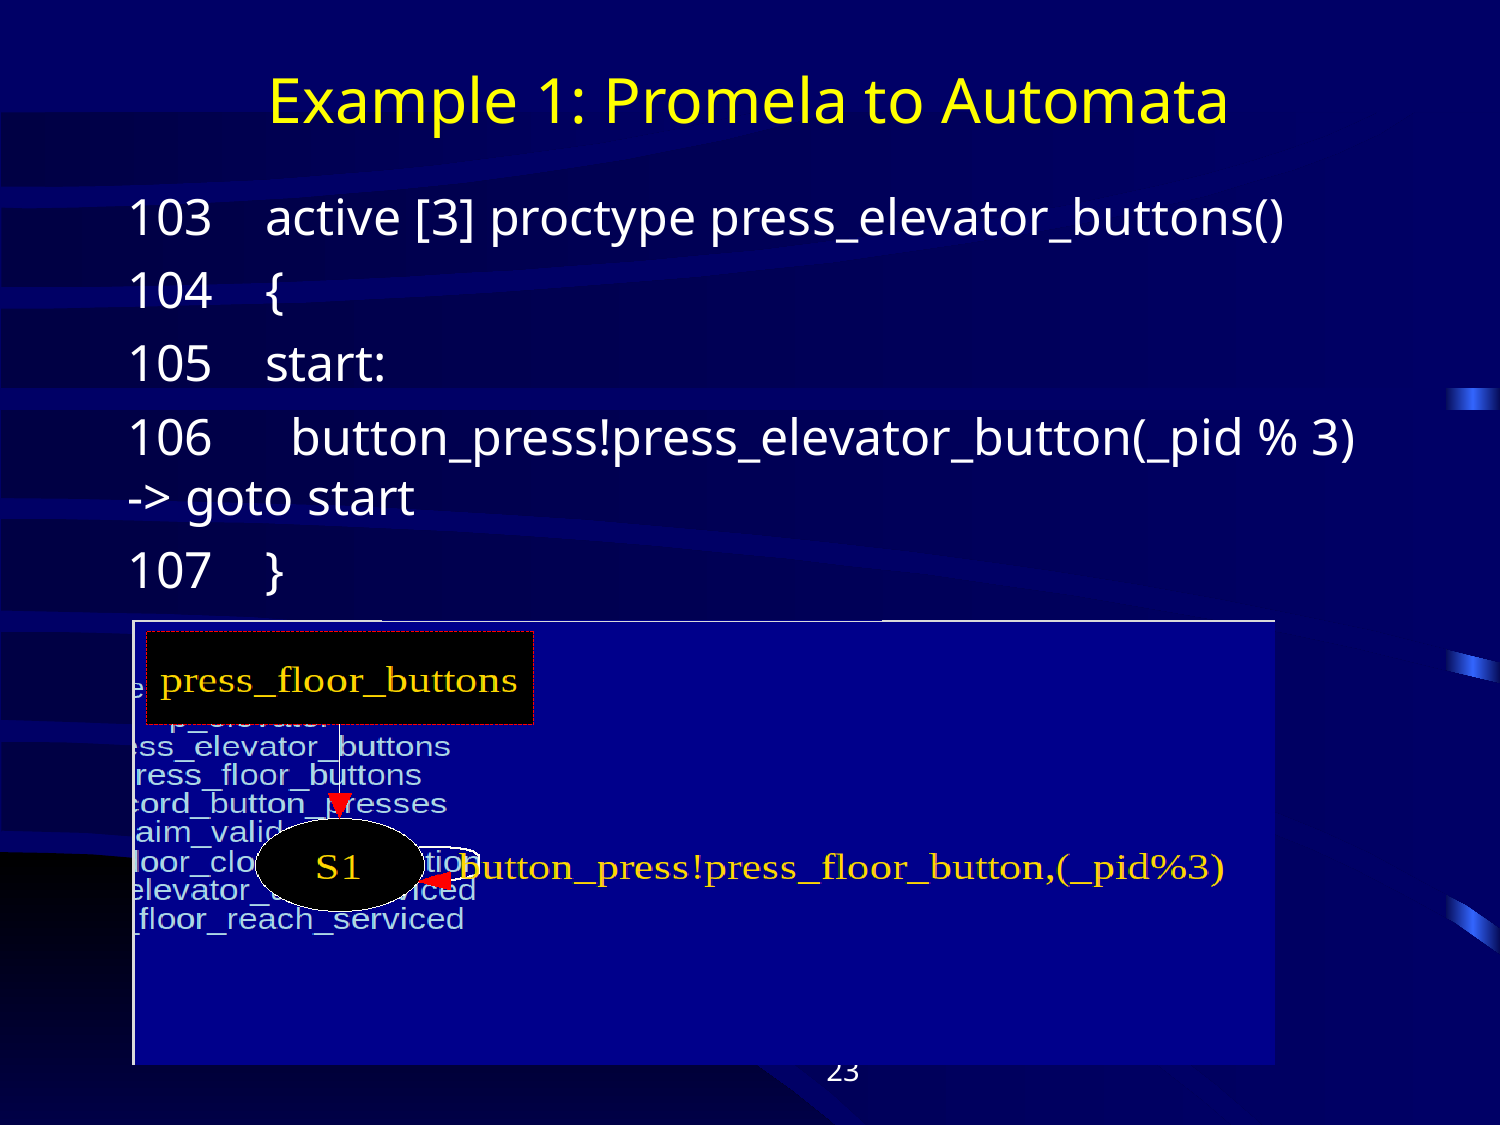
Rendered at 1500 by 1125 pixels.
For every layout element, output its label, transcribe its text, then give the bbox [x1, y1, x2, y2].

list 103 active [3] proctype press_elevator_buttons() 104 { 105 start: 106 button_press!press_elevator_button(_pid % 3) -> goto start 107 } [112, 170, 1388, 1007]
title Example 1: Promela to Automata [112, 33, 1388, 164]
slide_number ‹#› [562, 1074, 875, 1100]
picture [131, 619, 1275, 1065]
